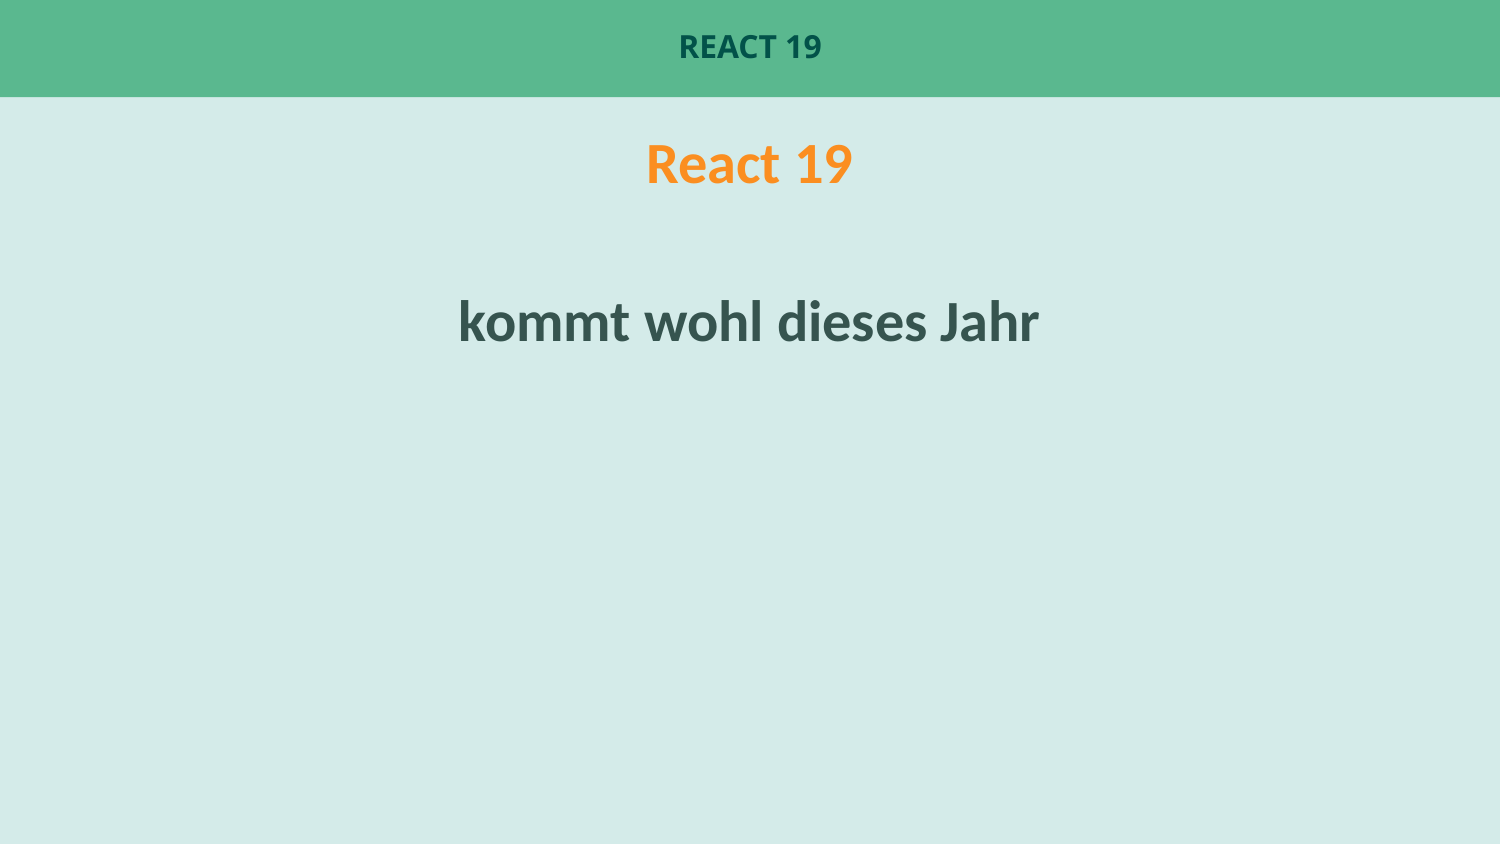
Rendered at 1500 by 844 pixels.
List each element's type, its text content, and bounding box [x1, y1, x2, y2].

list React 19 kommt wohl dieses Jahr [30, 126, 1470, 815]
title React 19 [0, 0, 1500, 98]
